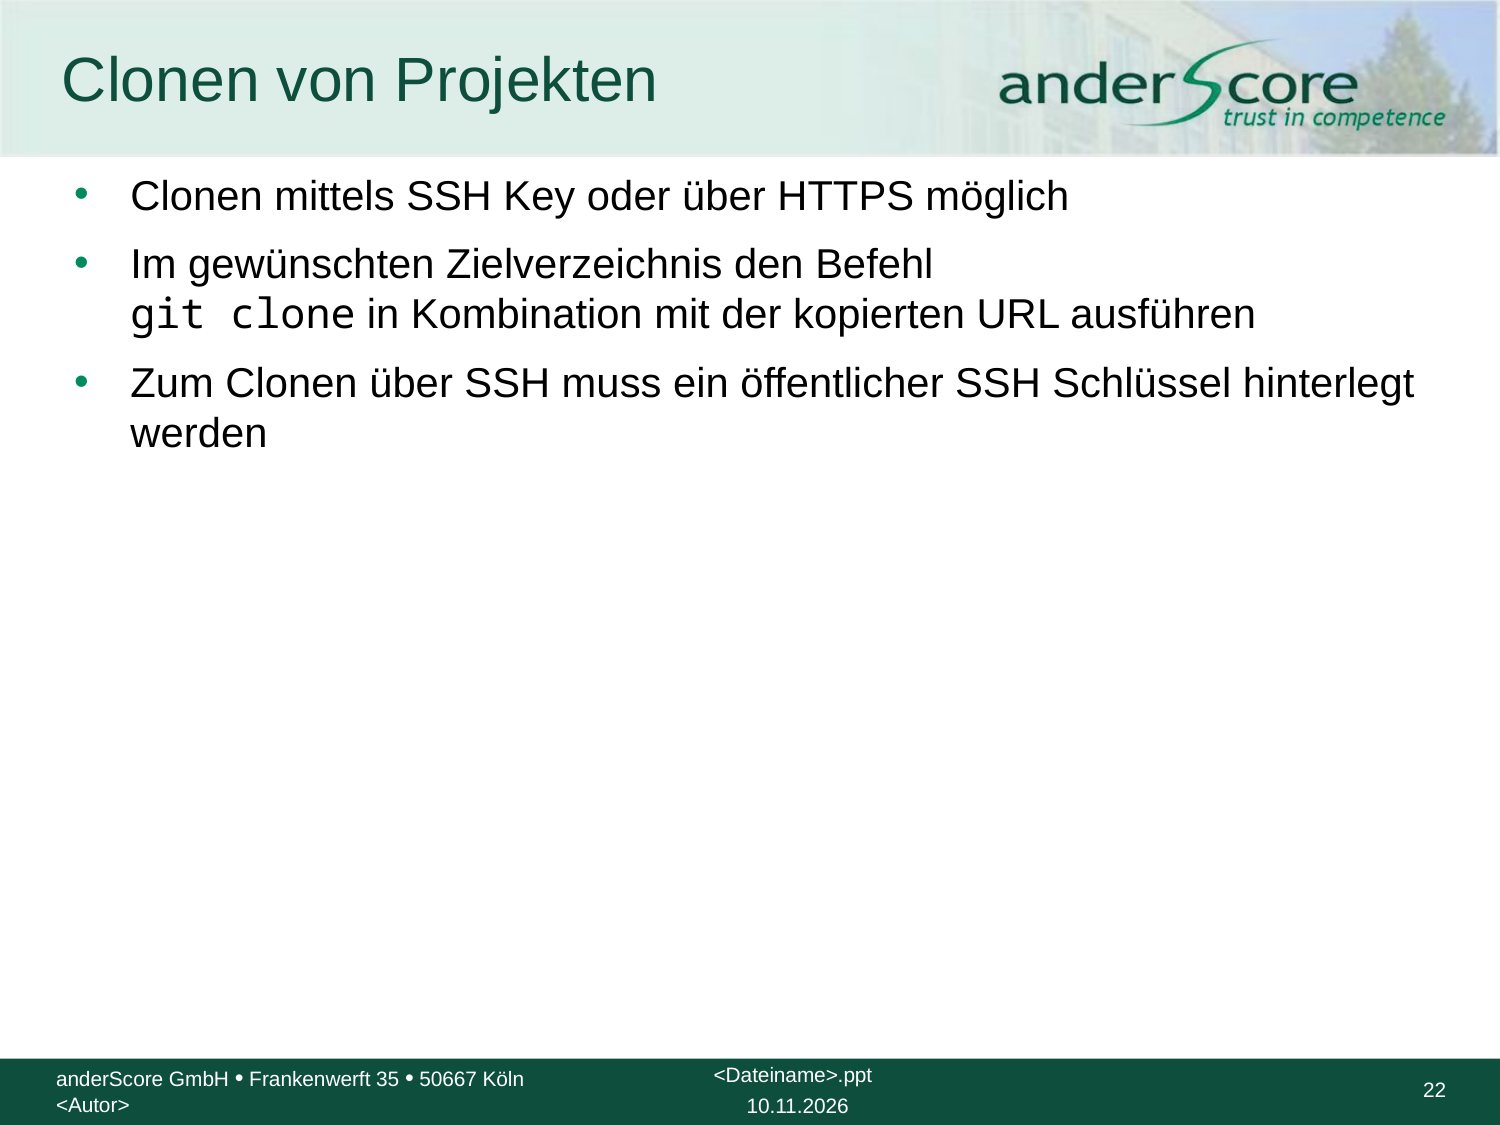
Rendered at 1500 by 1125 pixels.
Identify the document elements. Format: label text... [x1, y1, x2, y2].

picture [0, 0, 1500, 157]
list Clonen mittels SSH Key oder über HTTPS möglich Im gewünschten Zielverzeichnis den Befehl git clone in Kombination mit der kopierten URL ausführen Zum Clonen über SSH muss ein öffentlicher SSH Schlüssel hinterlegt werden [49, 160, 1447, 1024]
title Clonen von Projekten [46, 23, 975, 140]
